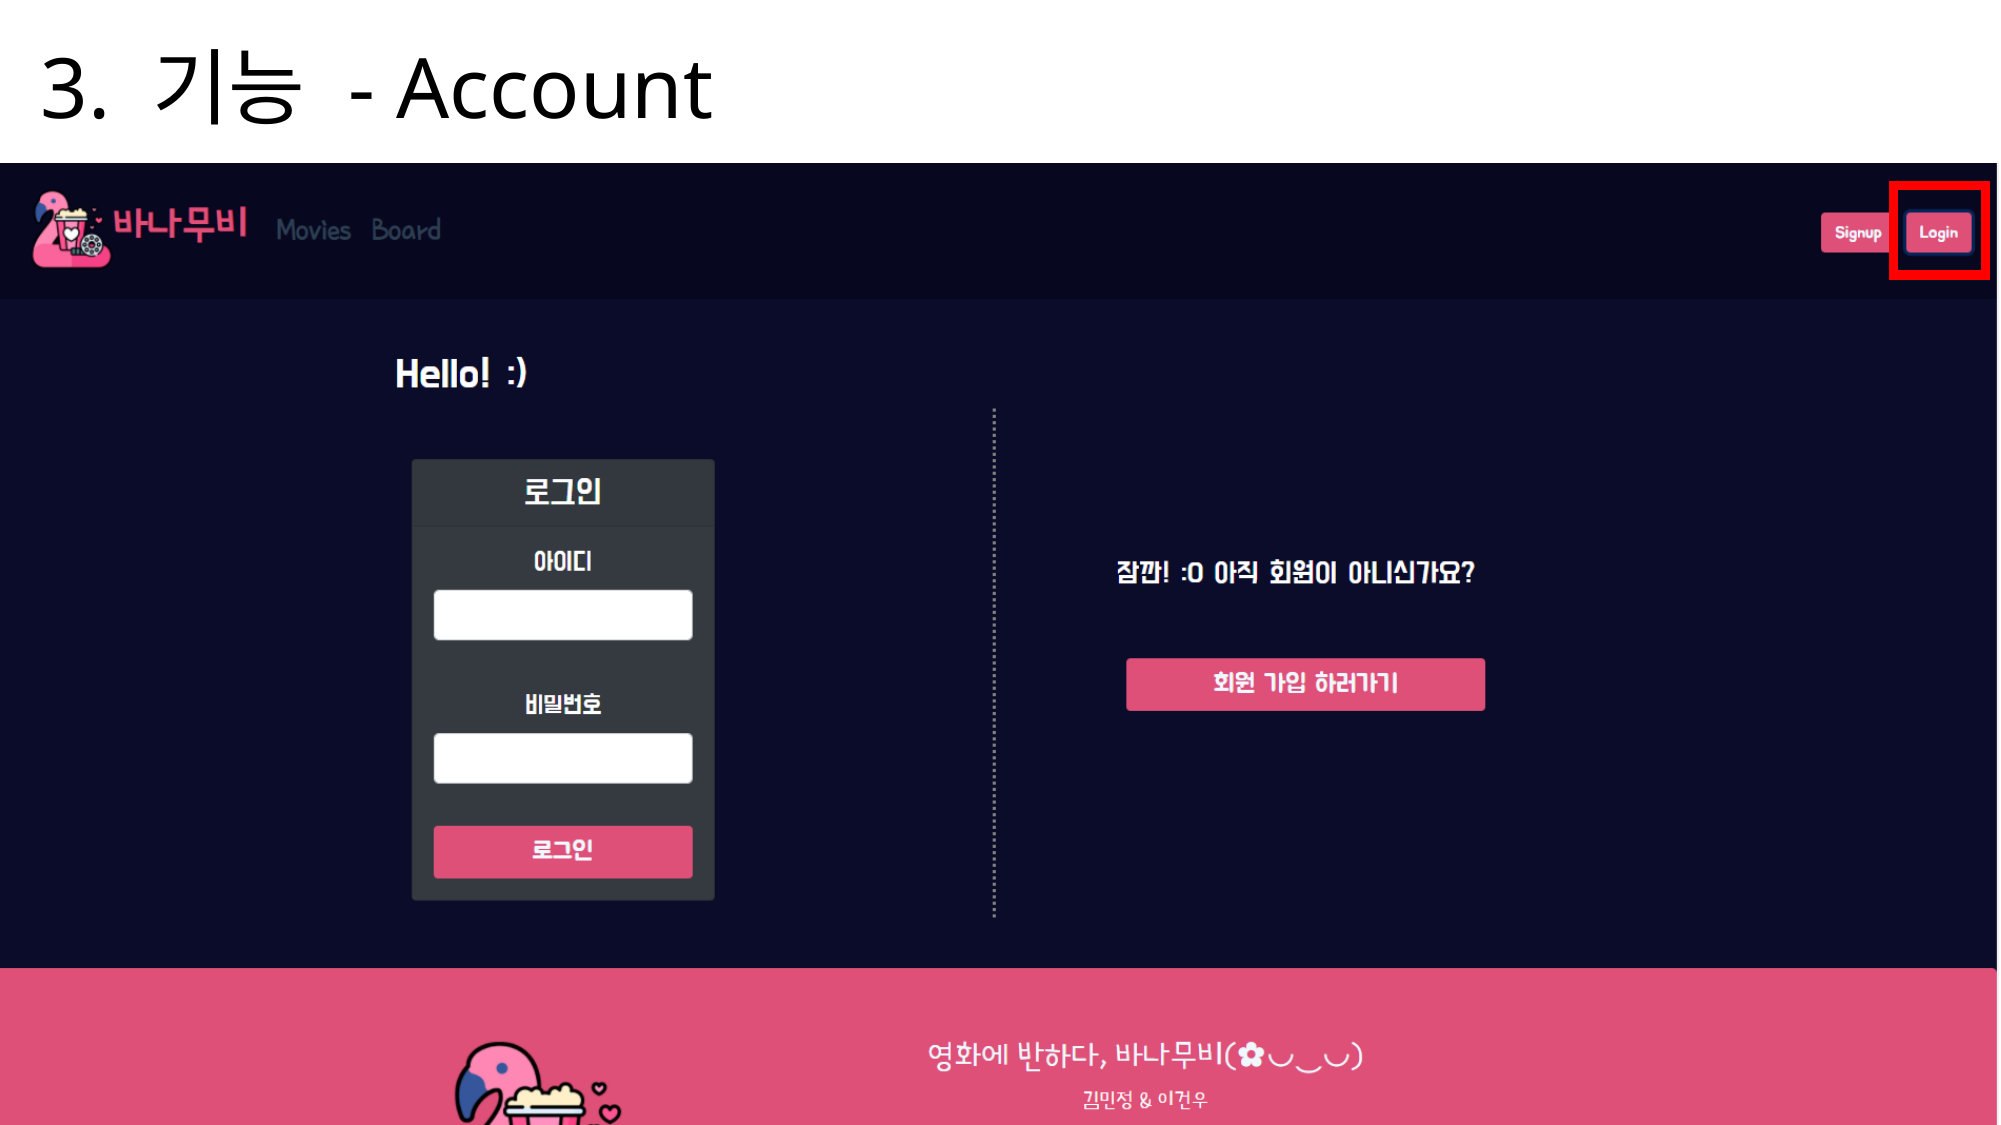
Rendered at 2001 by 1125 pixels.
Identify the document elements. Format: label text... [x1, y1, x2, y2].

text_box 3. 기능 - Account [25, 27, 728, 143]
picture [0, 163, 1999, 1125]
